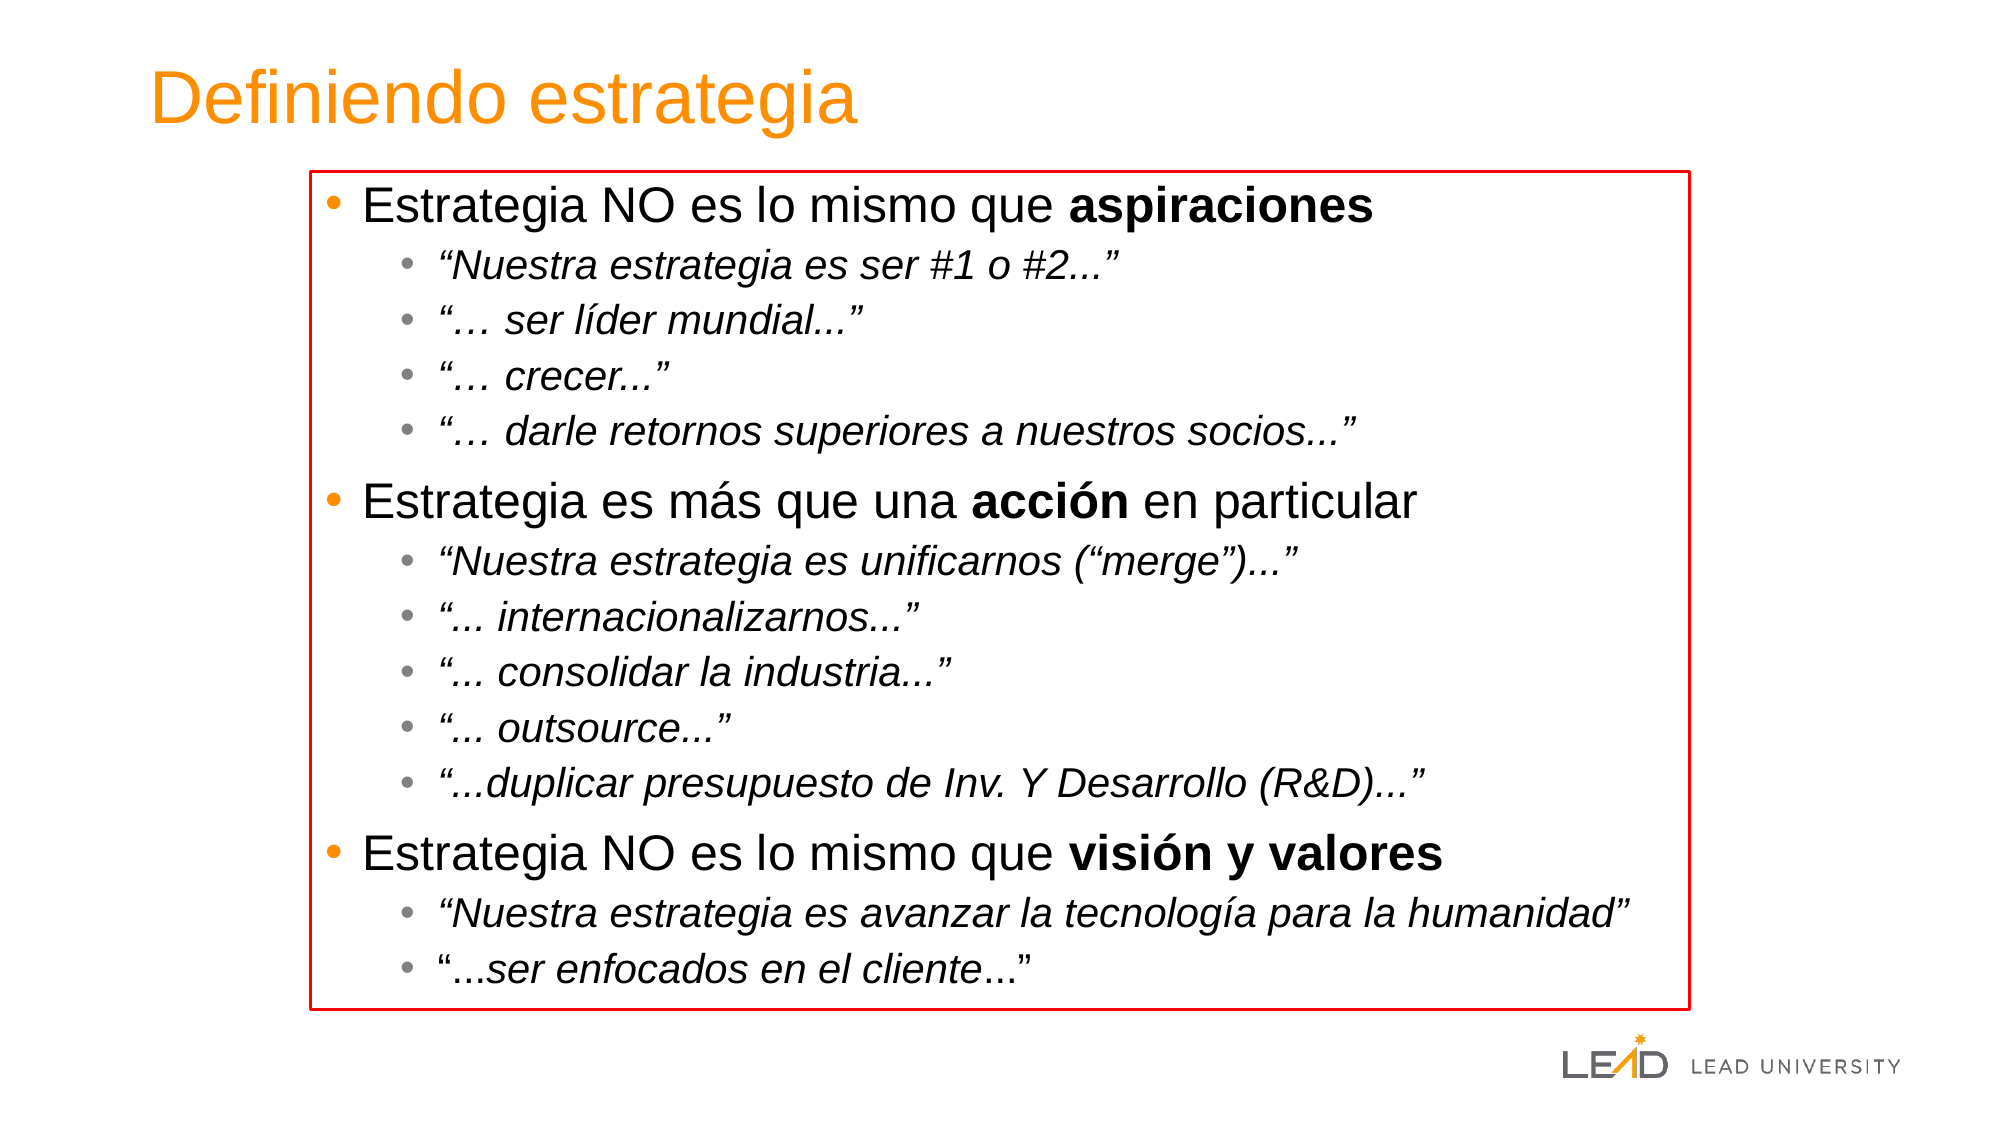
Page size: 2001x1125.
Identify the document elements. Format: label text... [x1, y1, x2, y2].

list Estrategia NO es lo mismo que aspiraciones “Nuestra estrategia es ser #1 o #2...” “… ser líder mundial...” “… crecer...” “… darle retornos superiores a nuestros socios...” Estrategia es más que una acción en particular “Nuestra estrategia es unificarnos (“merge”)...” “... internacionalizarnos...” “... consolidar la industria...” “... outsource...” “...duplicar presupuesto de Inv. Y Desarrollo (R&D)...” Estrategia NO es lo mismo que visión y valores “Nuestra estrategia es avanzar la tecnología para la humanidad” “...ser enfocados en el cliente...” [310, 171, 1690, 1010]
picture [1563, 1033, 1900, 1078]
title Definiendo estrategia [136, 43, 1863, 155]
